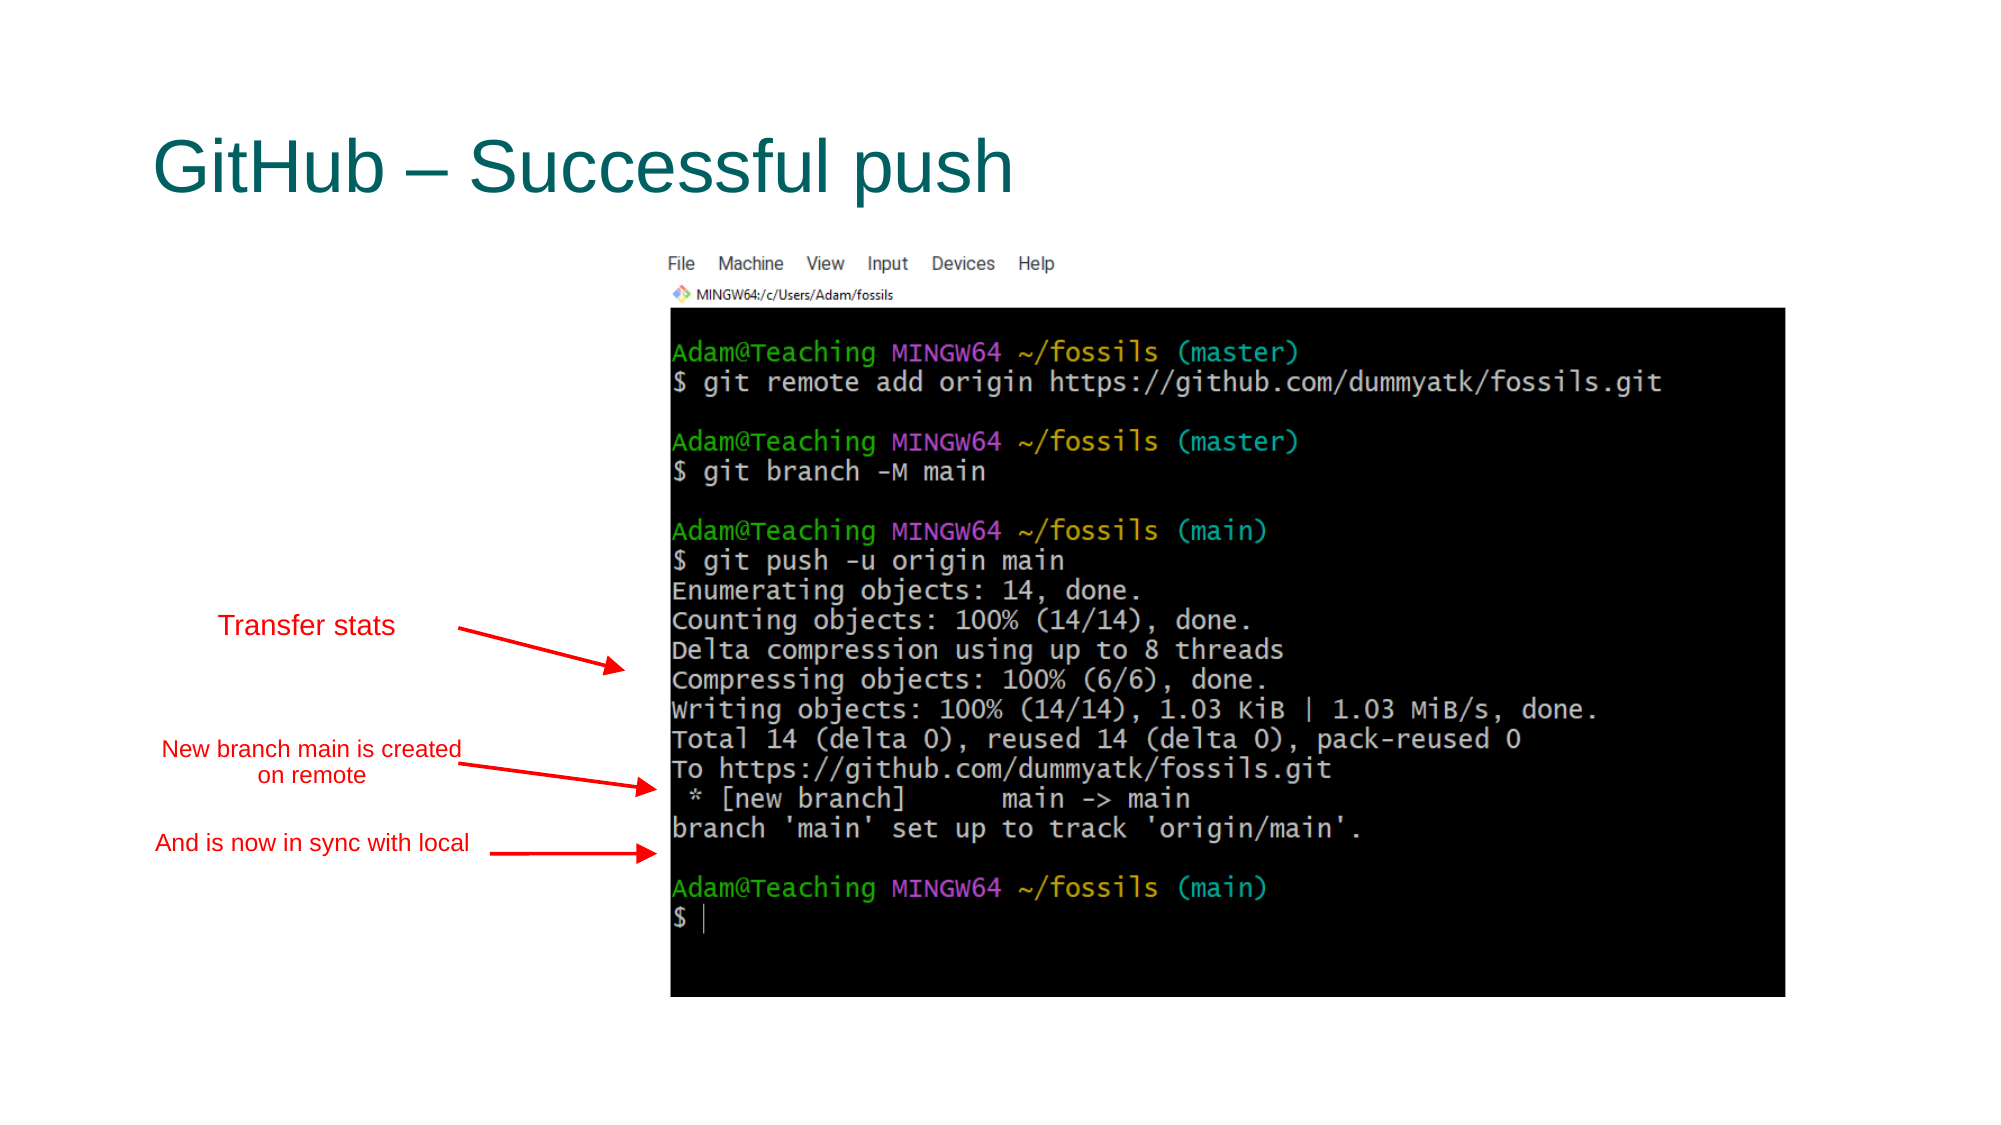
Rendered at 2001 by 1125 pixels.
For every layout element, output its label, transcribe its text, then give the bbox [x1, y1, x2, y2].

text_box Transfer stats [92, 603, 522, 671]
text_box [458, 763, 658, 790]
picture [656, 246, 1786, 997]
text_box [458, 627, 626, 671]
text_box And is now in sync with local [137, 822, 487, 890]
text_box New branch main is created on remote [137, 729, 487, 797]
title GitHub – Successful push [137, 59, 2000, 278]
